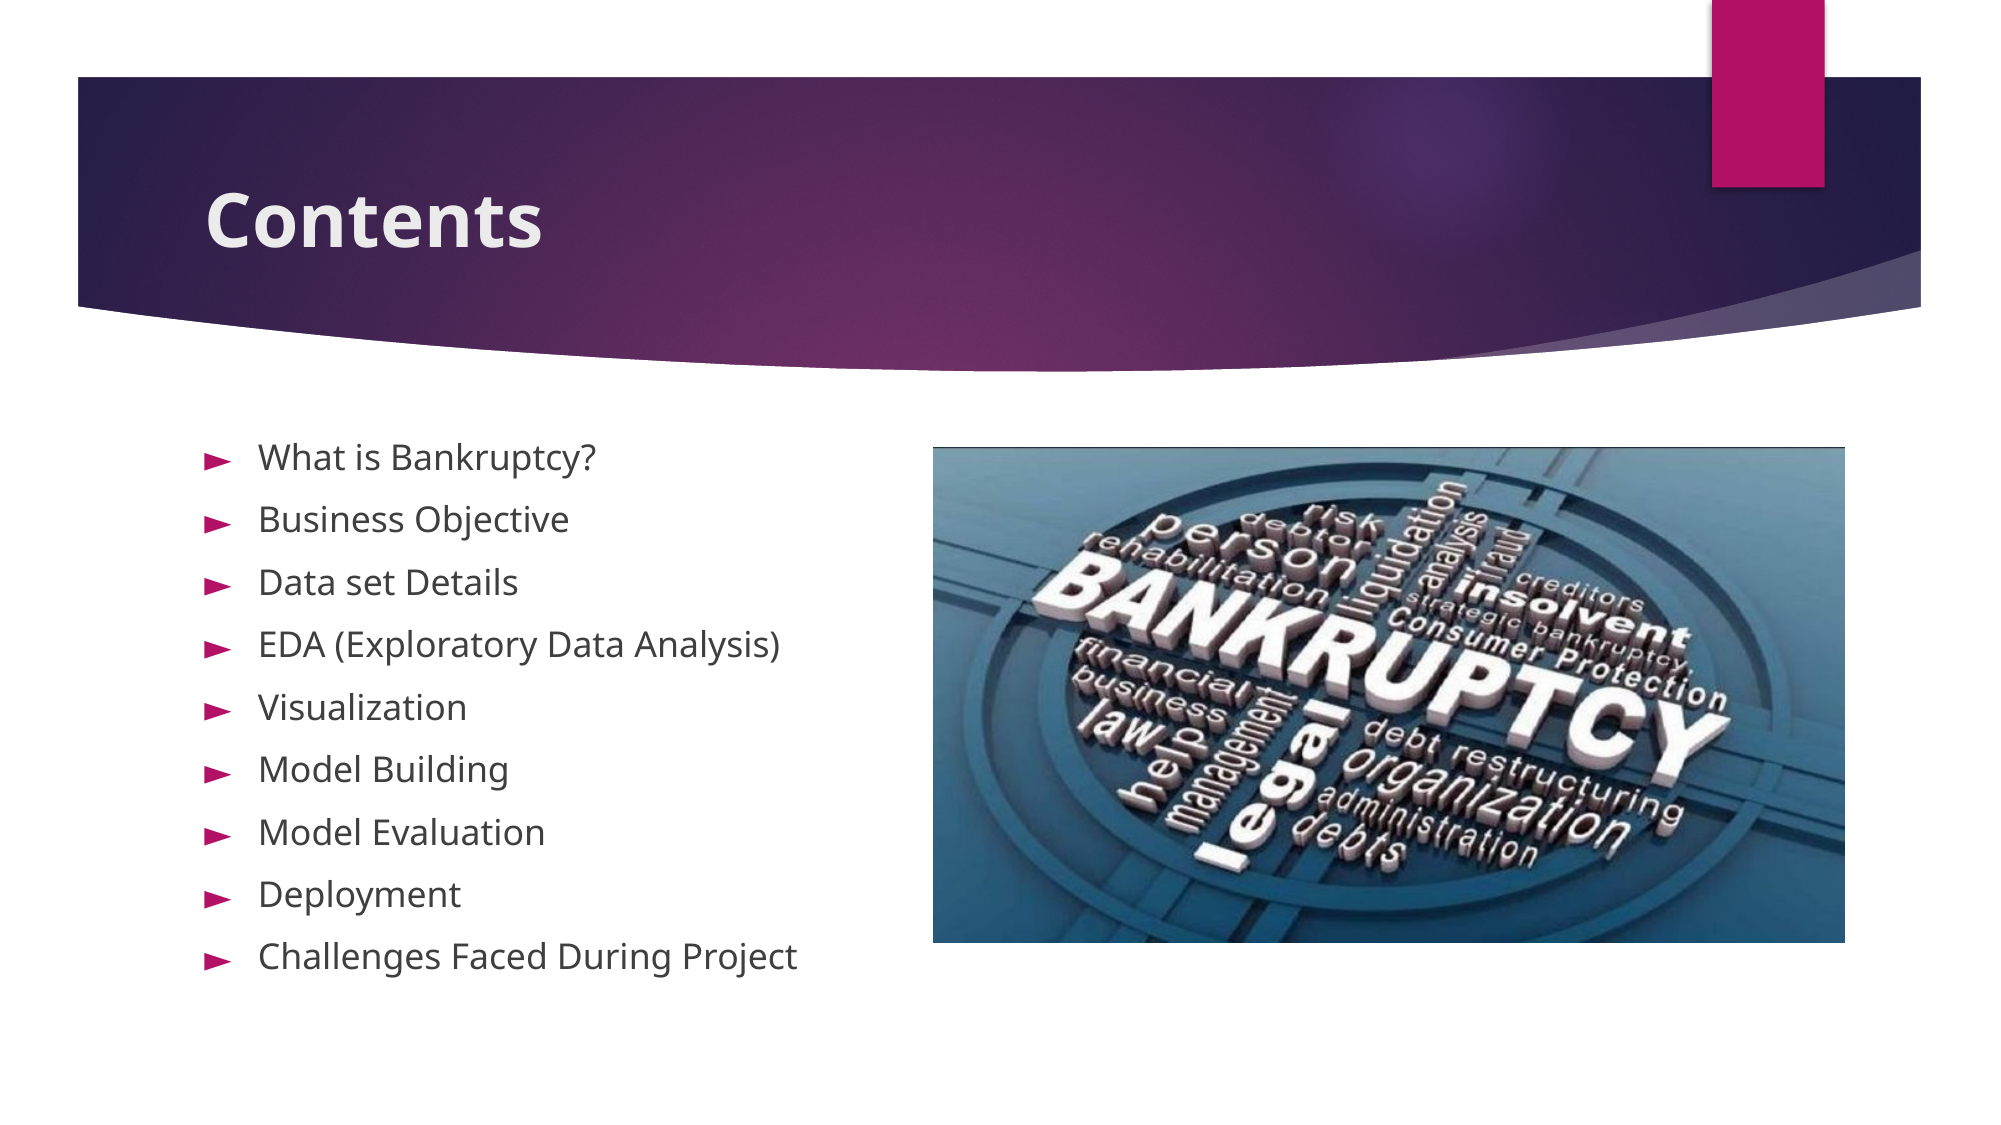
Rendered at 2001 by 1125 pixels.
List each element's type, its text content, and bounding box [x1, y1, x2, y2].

picture [79, 78, 1920, 371]
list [933, 446, 1845, 943]
list What is Bankruptcy? Business Objective Data set Details EDA (Exploratory Data Analysis) Visualization Model Building Model Evaluation Deployment Challenges Faced During Project [189, 427, 981, 988]
title Contents [189, 159, 1627, 276]
